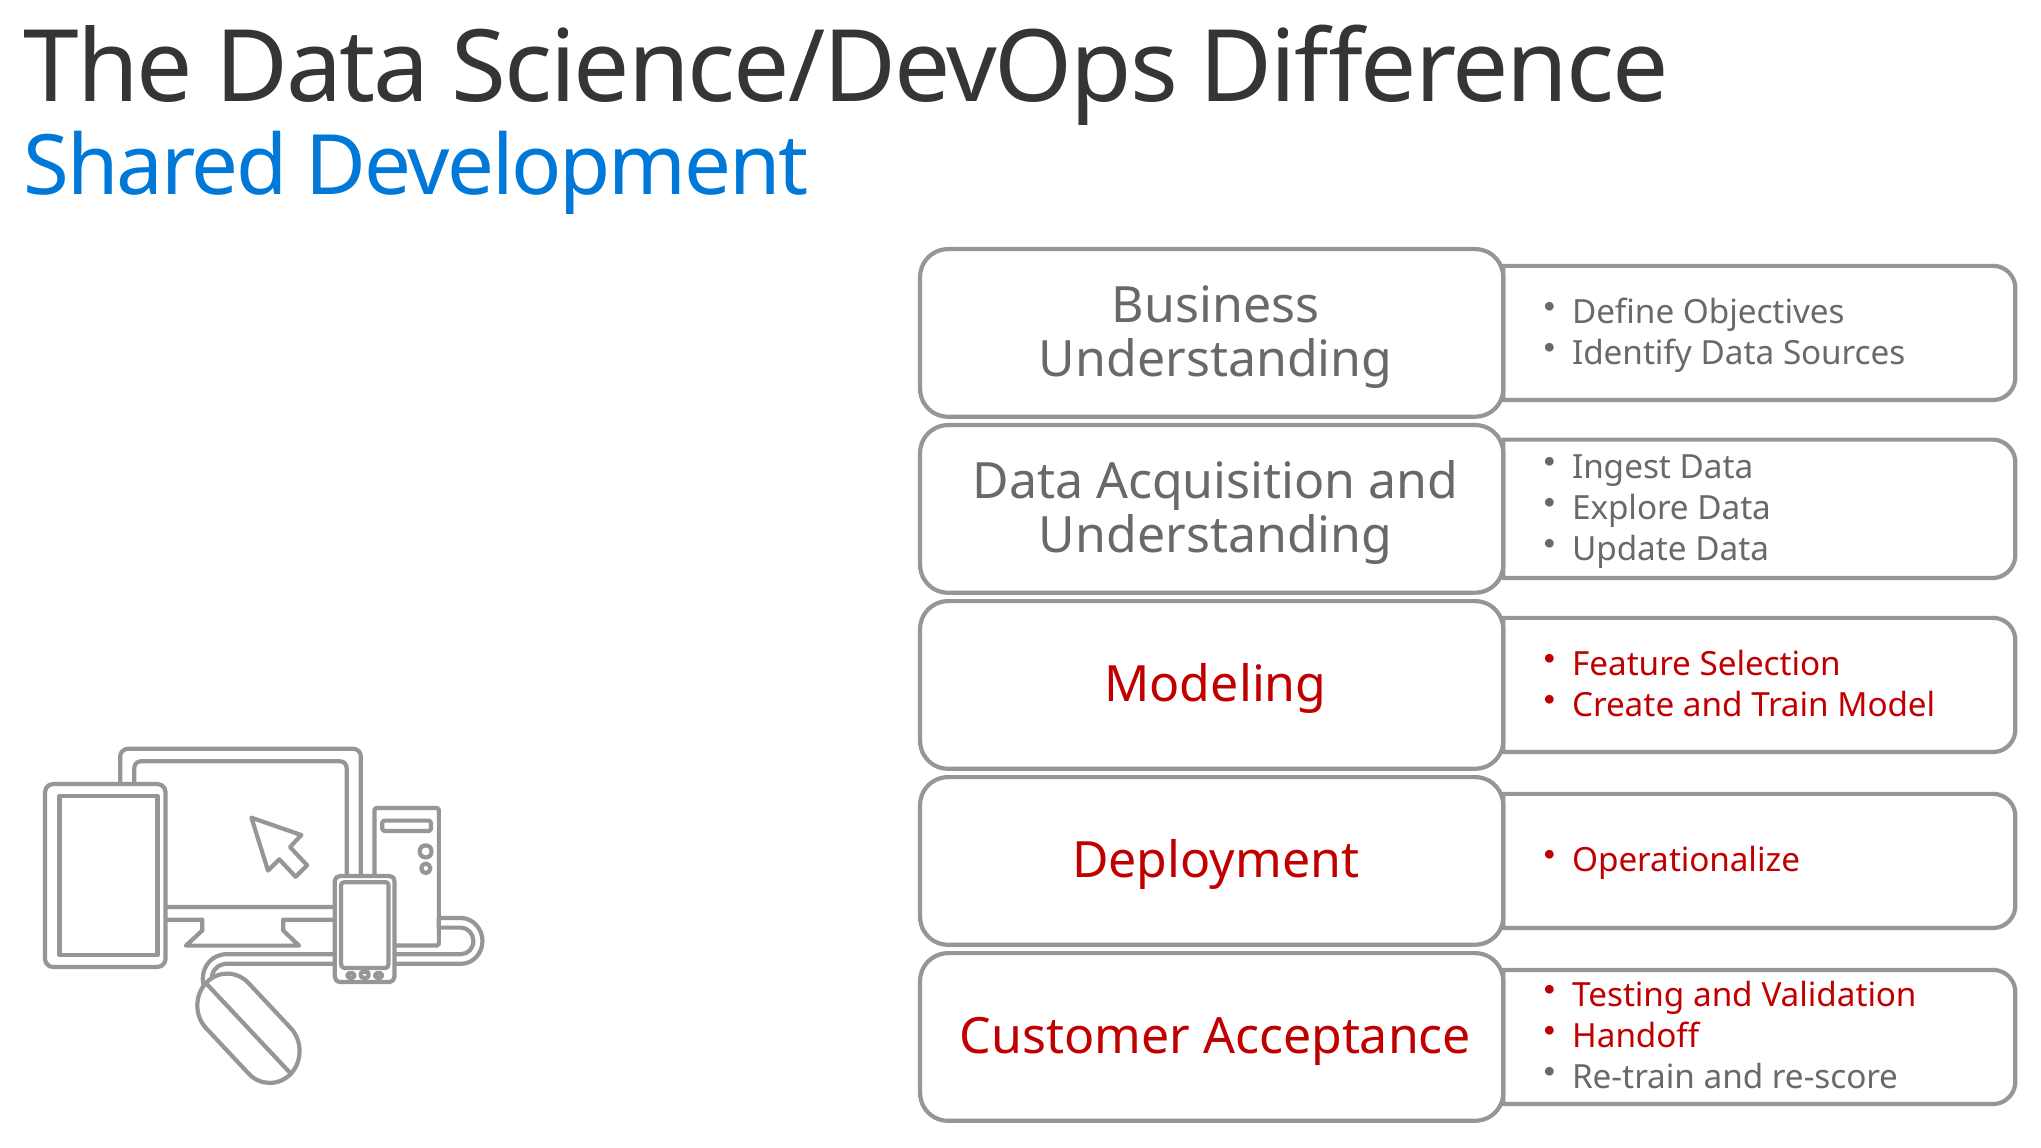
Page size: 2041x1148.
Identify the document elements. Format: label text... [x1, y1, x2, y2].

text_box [44, 748, 483, 1087]
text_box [919, 248, 2016, 1122]
text_box The Data Science/DevOps Difference Shared Development [0, 0, 2041, 287]
